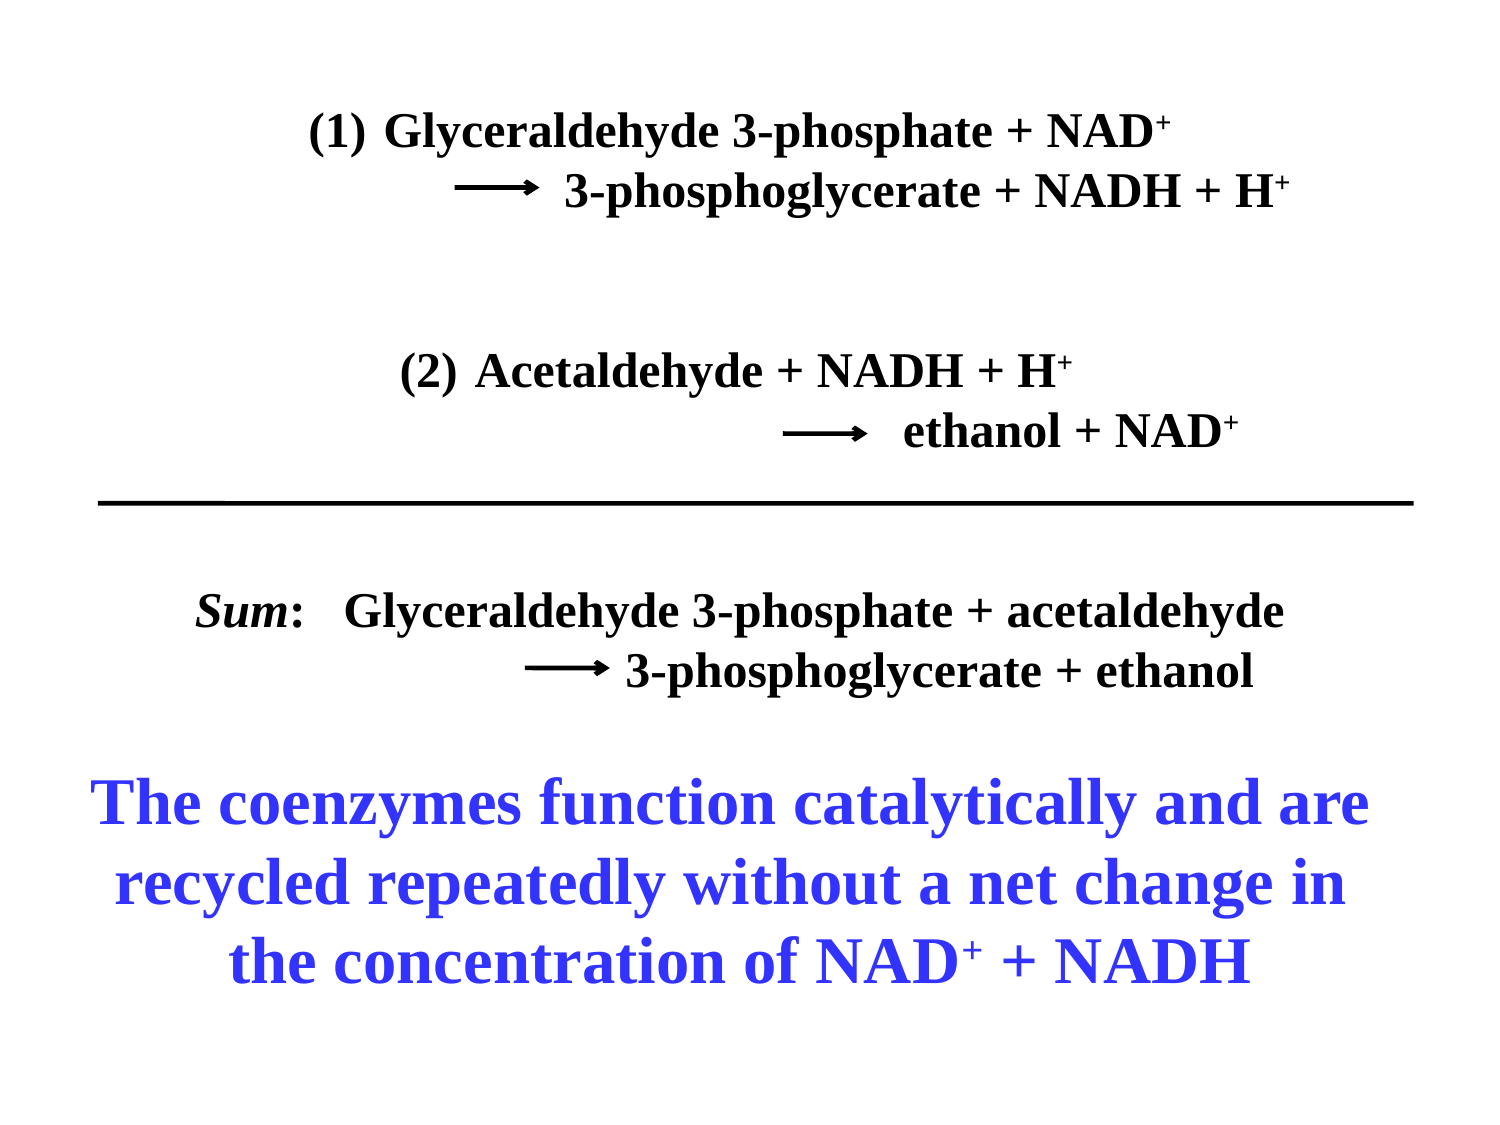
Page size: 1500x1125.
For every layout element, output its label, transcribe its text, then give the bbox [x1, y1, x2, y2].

text_box [457, 180, 540, 195]
text_box Glyceraldehyde 3-phosphate + NAD+ 3-phosphoglycerate + NADH + H+ Acetaldehyde + NADH + H+ ethanol + NAD+ Sum: Glyceraldehyde 3-phosphate + acetaldehyde 3-phosphoglycerate + ethanol The coenzymes function catalytically and are recycled repeatedly without a net change in the concentration of NAD+ + NADH [1, 90, 1479, 1005]
text_box [785, 426, 868, 441]
text_box [527, 660, 610, 676]
